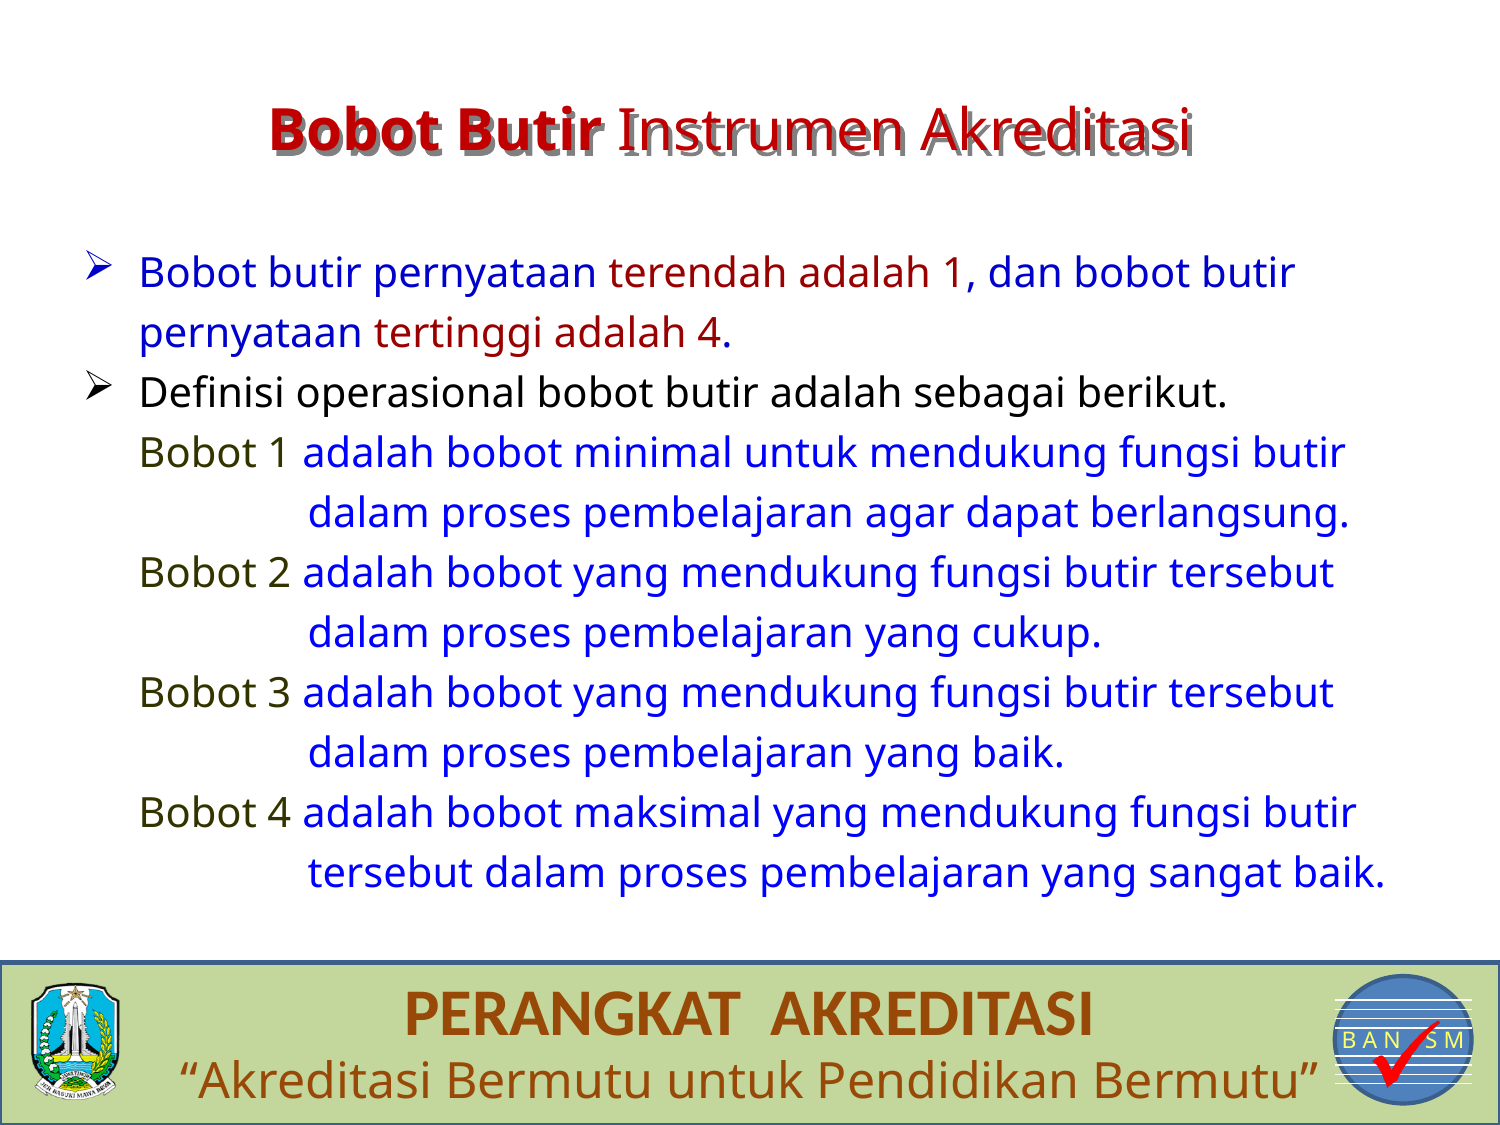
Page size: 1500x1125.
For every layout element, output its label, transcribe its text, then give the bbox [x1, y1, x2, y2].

text_box Bobot butir pernyataan terendah adalah 1, dan bobot butir pernyataan tertinggi adalah 4. Definisi operasional bobot butir adalah sebagai berikut. Bobot 1 adalah bobot minimal untuk mendukung fungsi butir dalam proses pembelajaran agar dapat berlangsung. Bobot 2 adalah bobot yang mendukung fungsi butir tersebut dalam proses pembelajaran yang cukup. Bobot 3 adalah bobot yang mendukung fungsi butir tersebut dalam proses pembelajaran yang baik. Bobot 4 adalah bobot maksimal yang mendukung fungsi butir tersebut dalam proses pembelajaran yang sangat baik. [67, 228, 1450, 904]
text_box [0, 962, 1500, 1125]
text_box Bobot Butir Instrumen Akreditasi [137, 75, 1338, 180]
